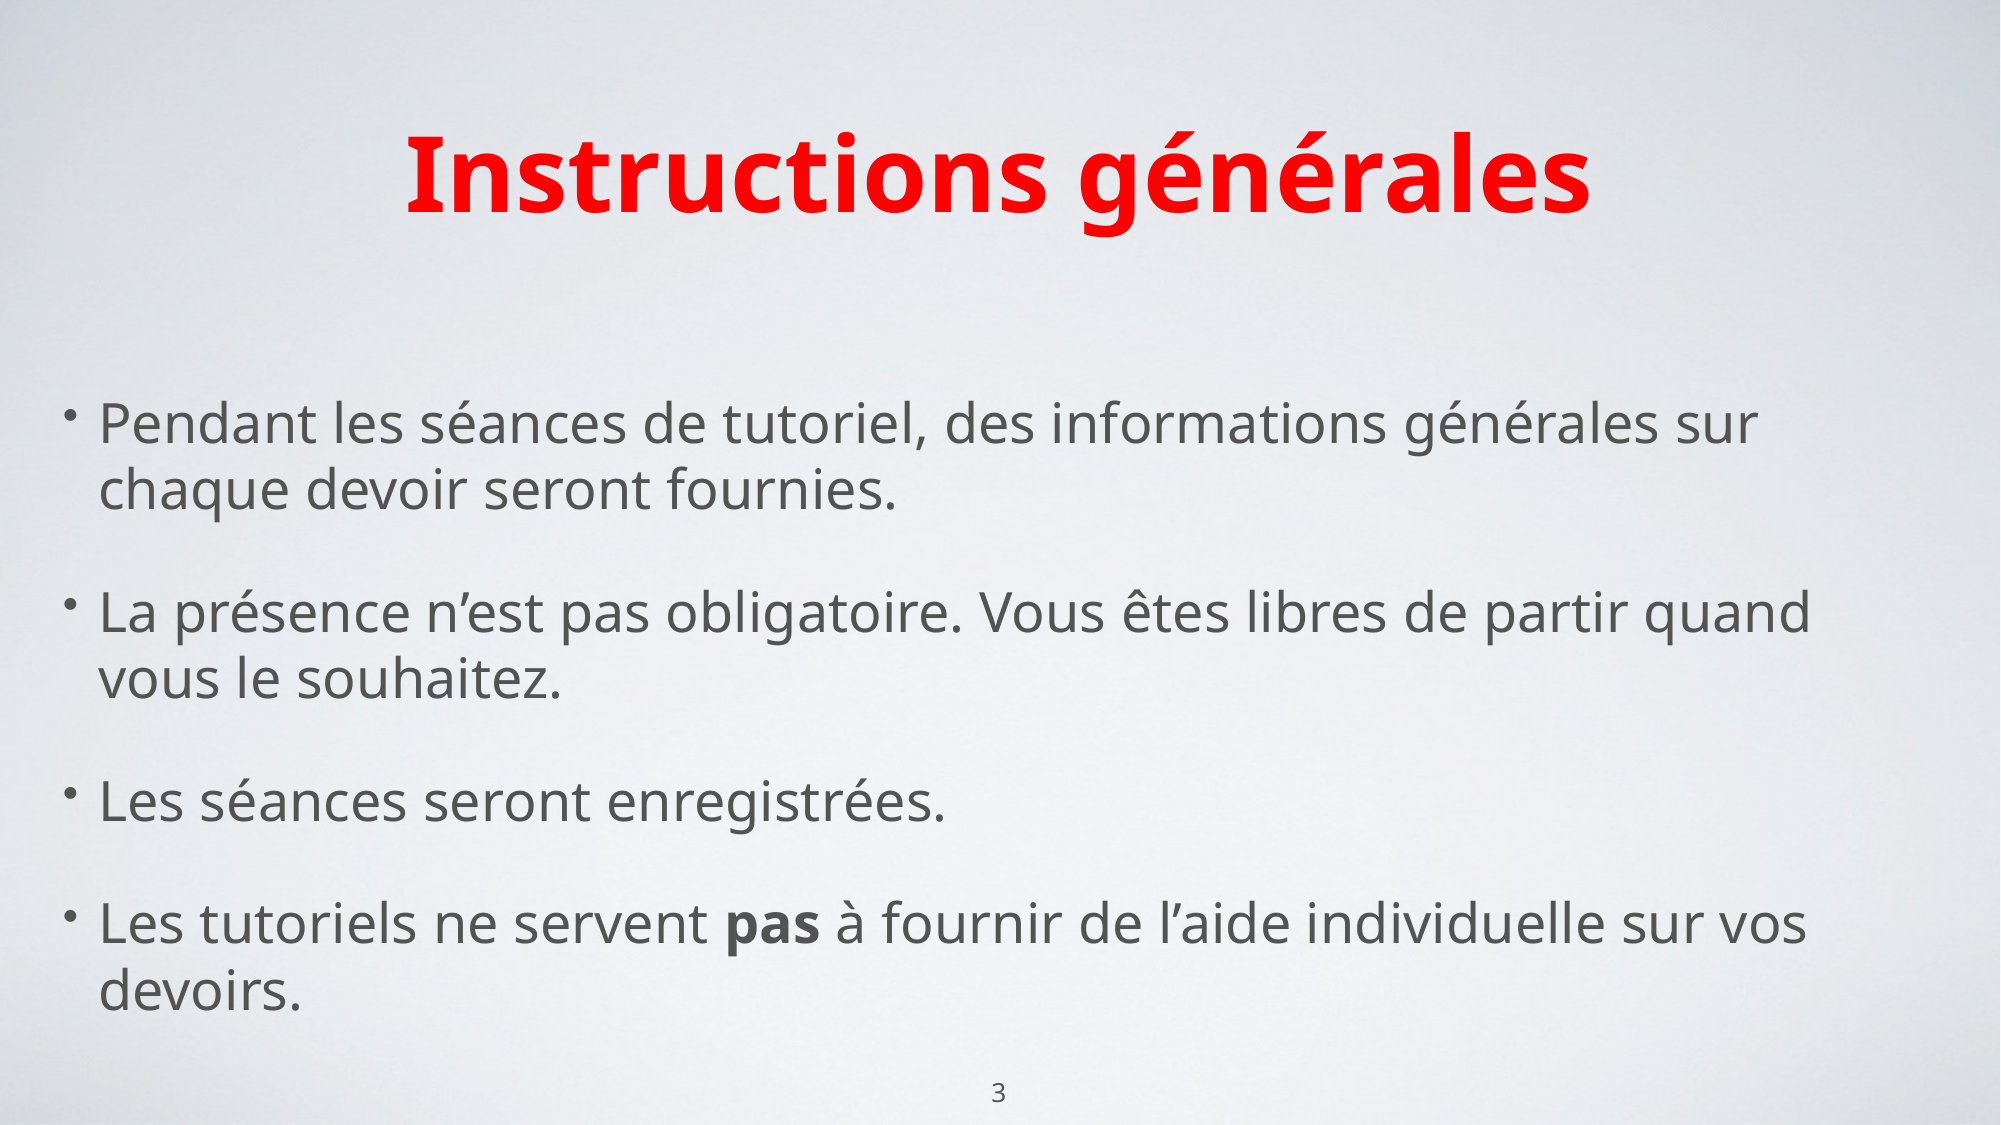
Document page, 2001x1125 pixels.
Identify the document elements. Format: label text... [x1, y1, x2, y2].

title Instructions générales [54, 28, 1946, 312]
list Pendant les séances de tutoriel, des informations générales sur chaque devoir seront fournies. La présence n’est pas obligatoire. Vous êtes libres de partir quand vous le souhaitez. Les séances seront enregistrées. Les tutoriels ne servent pas à fournir de l’aide individuelle sur vos devoirs. [54, 367, 1946, 1042]
slide_number 3 [972, 1067, 1026, 1112]
picture [0, 0, 2001, 1125]
